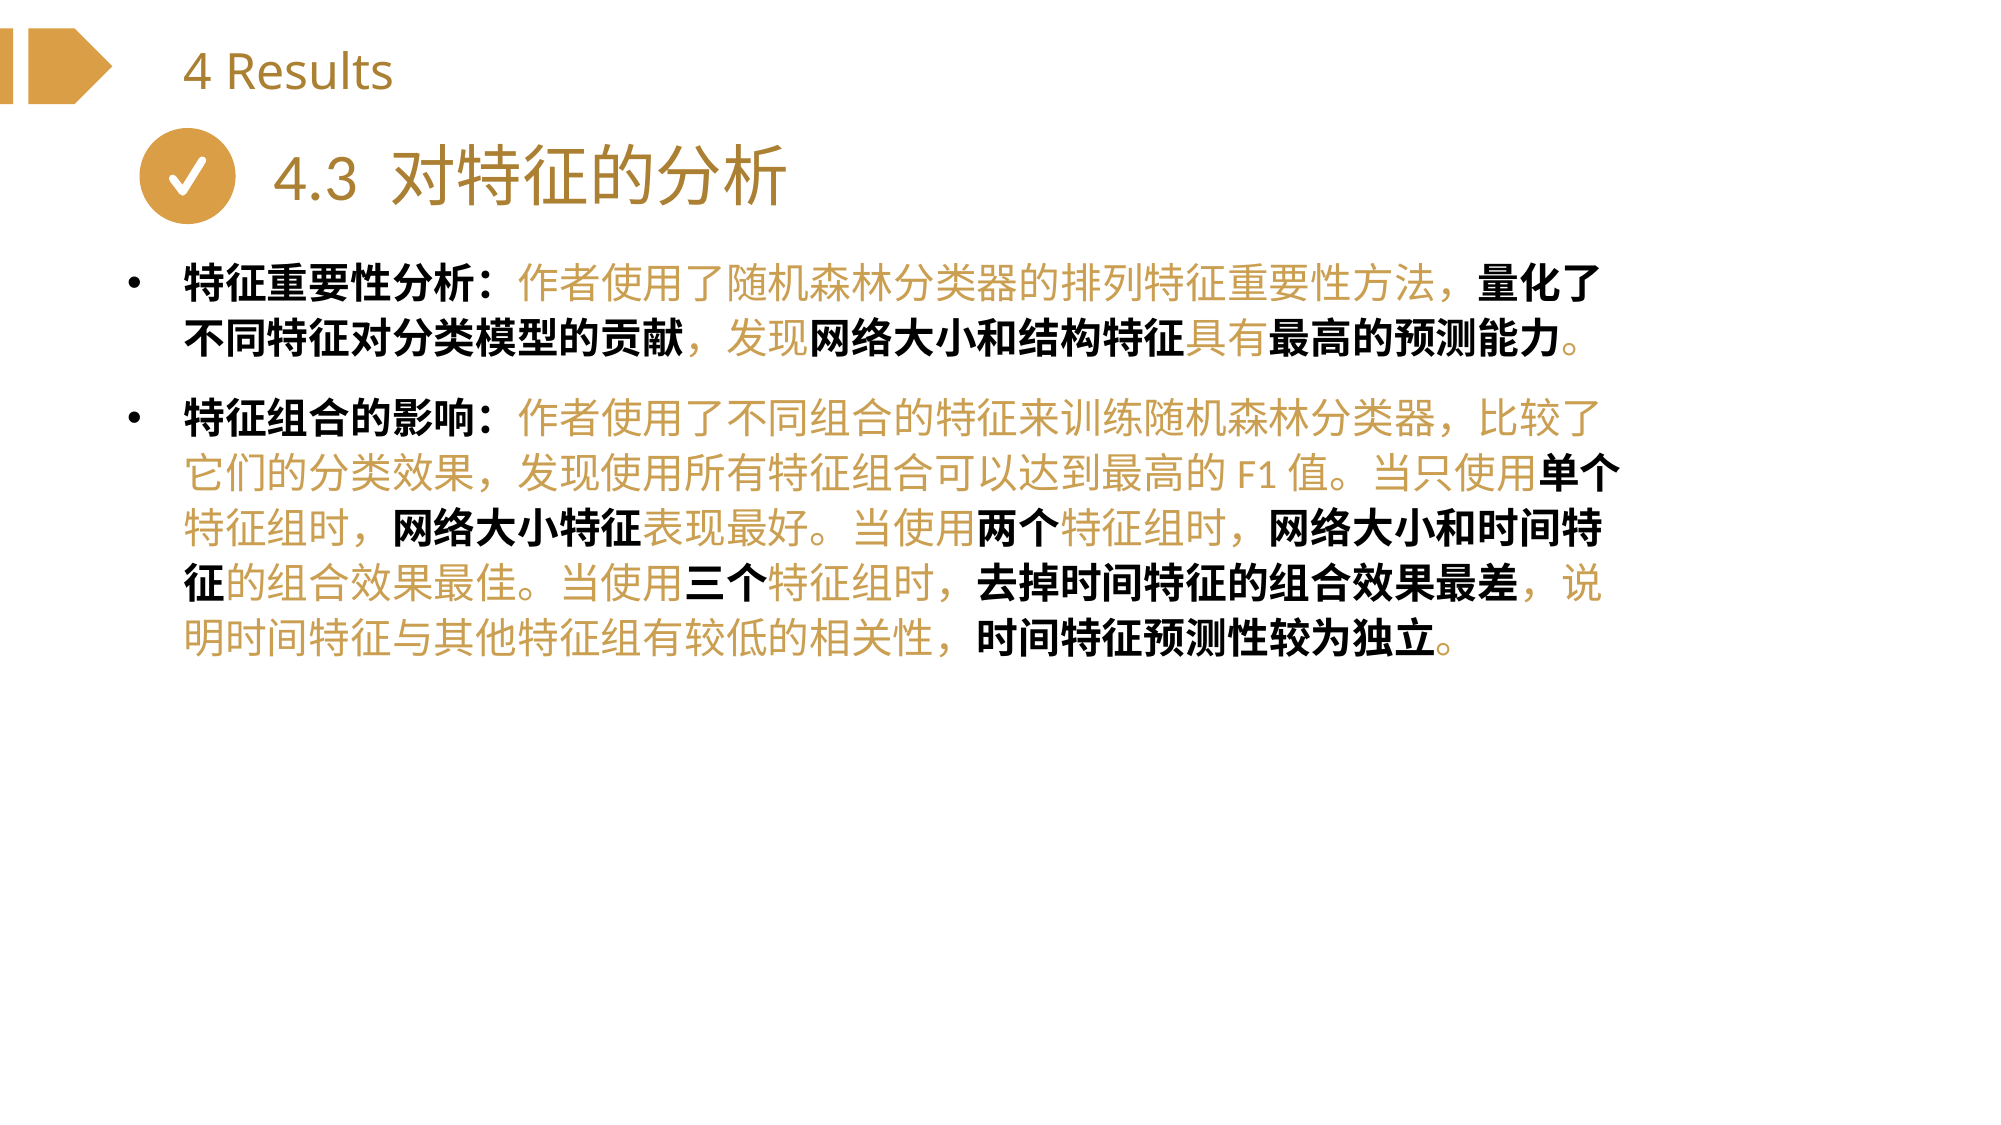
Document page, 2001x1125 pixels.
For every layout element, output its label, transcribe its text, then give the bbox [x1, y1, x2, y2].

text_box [0, 28, 113, 105]
text_box 4.3 对特征的分析 [259, 126, 1064, 221]
text_box 特征重要性分析：作者使用了随机森林分类器的排列特征重要性方法，量化了不同特征对分类模型的贡献，发现网络大小和结构特征具有最高的预测能力。 特征组合的影响：作者使用了不同组合的特征来训练随机森林分类器，比较了它们的分类效果，发现使用所有特征组合可以达到最高的F1值。当只使用单个特征组时，网络大小特征表现最好。当使用两个特征组时，网络大小和时间特征的组合效果最佳。当使用三个特征组时，去掉时间特征的组合效果最差，说明时间特征与其他特征组有较低的相关性，时间特征预测性较为独立。 [112, 244, 1653, 670]
text_box 4 Results [168, 32, 723, 107]
text_box [168, 156, 207, 196]
text_box [139, 127, 236, 225]
